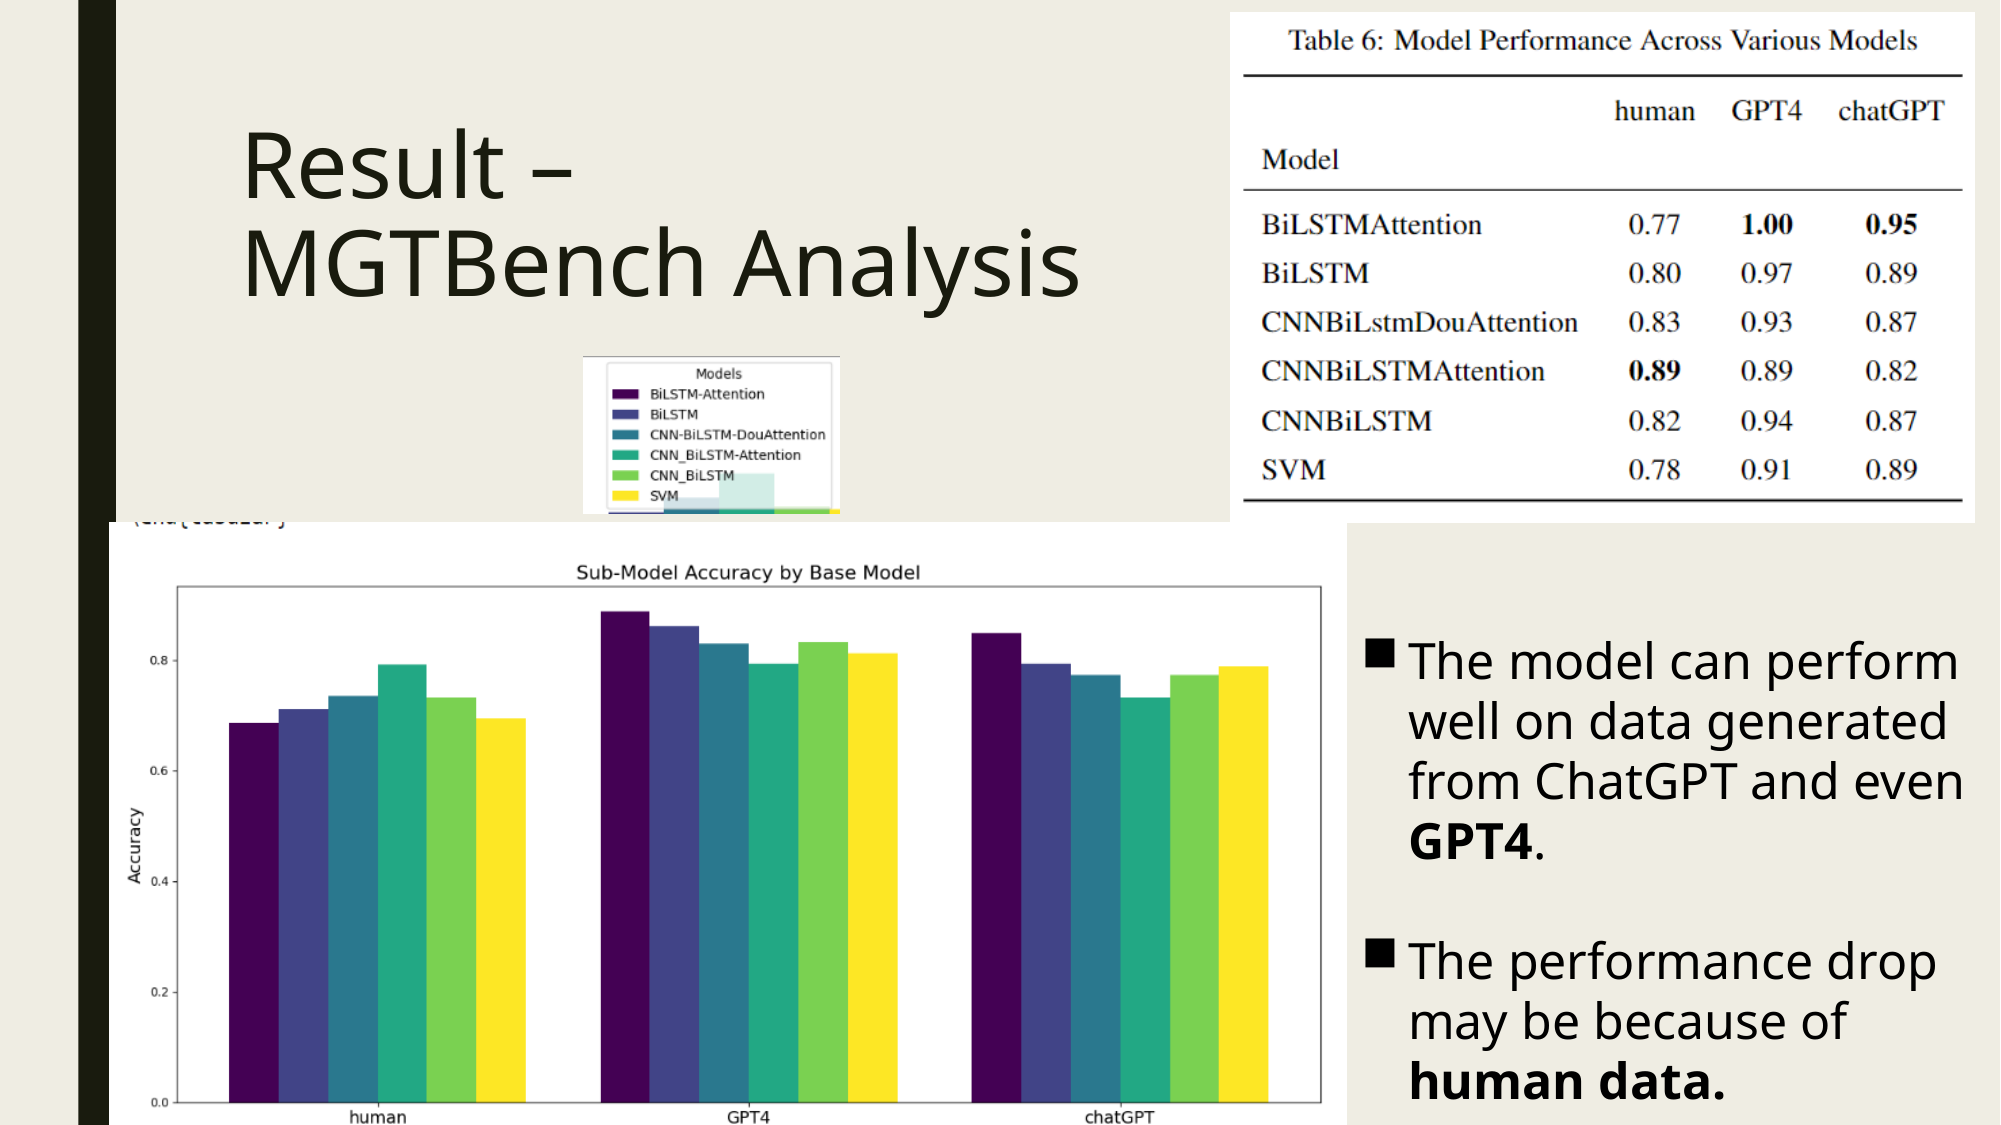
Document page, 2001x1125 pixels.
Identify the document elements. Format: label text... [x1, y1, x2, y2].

picture [583, 356, 840, 514]
picture [109, 12, 1975, 1125]
title Result – MGTBench Analysis [225, 112, 1230, 357]
text_box The model can perform well on data generated from ChatGPT and even GPT4. The performance drop may be because of human data. [1347, 621, 1997, 1117]
